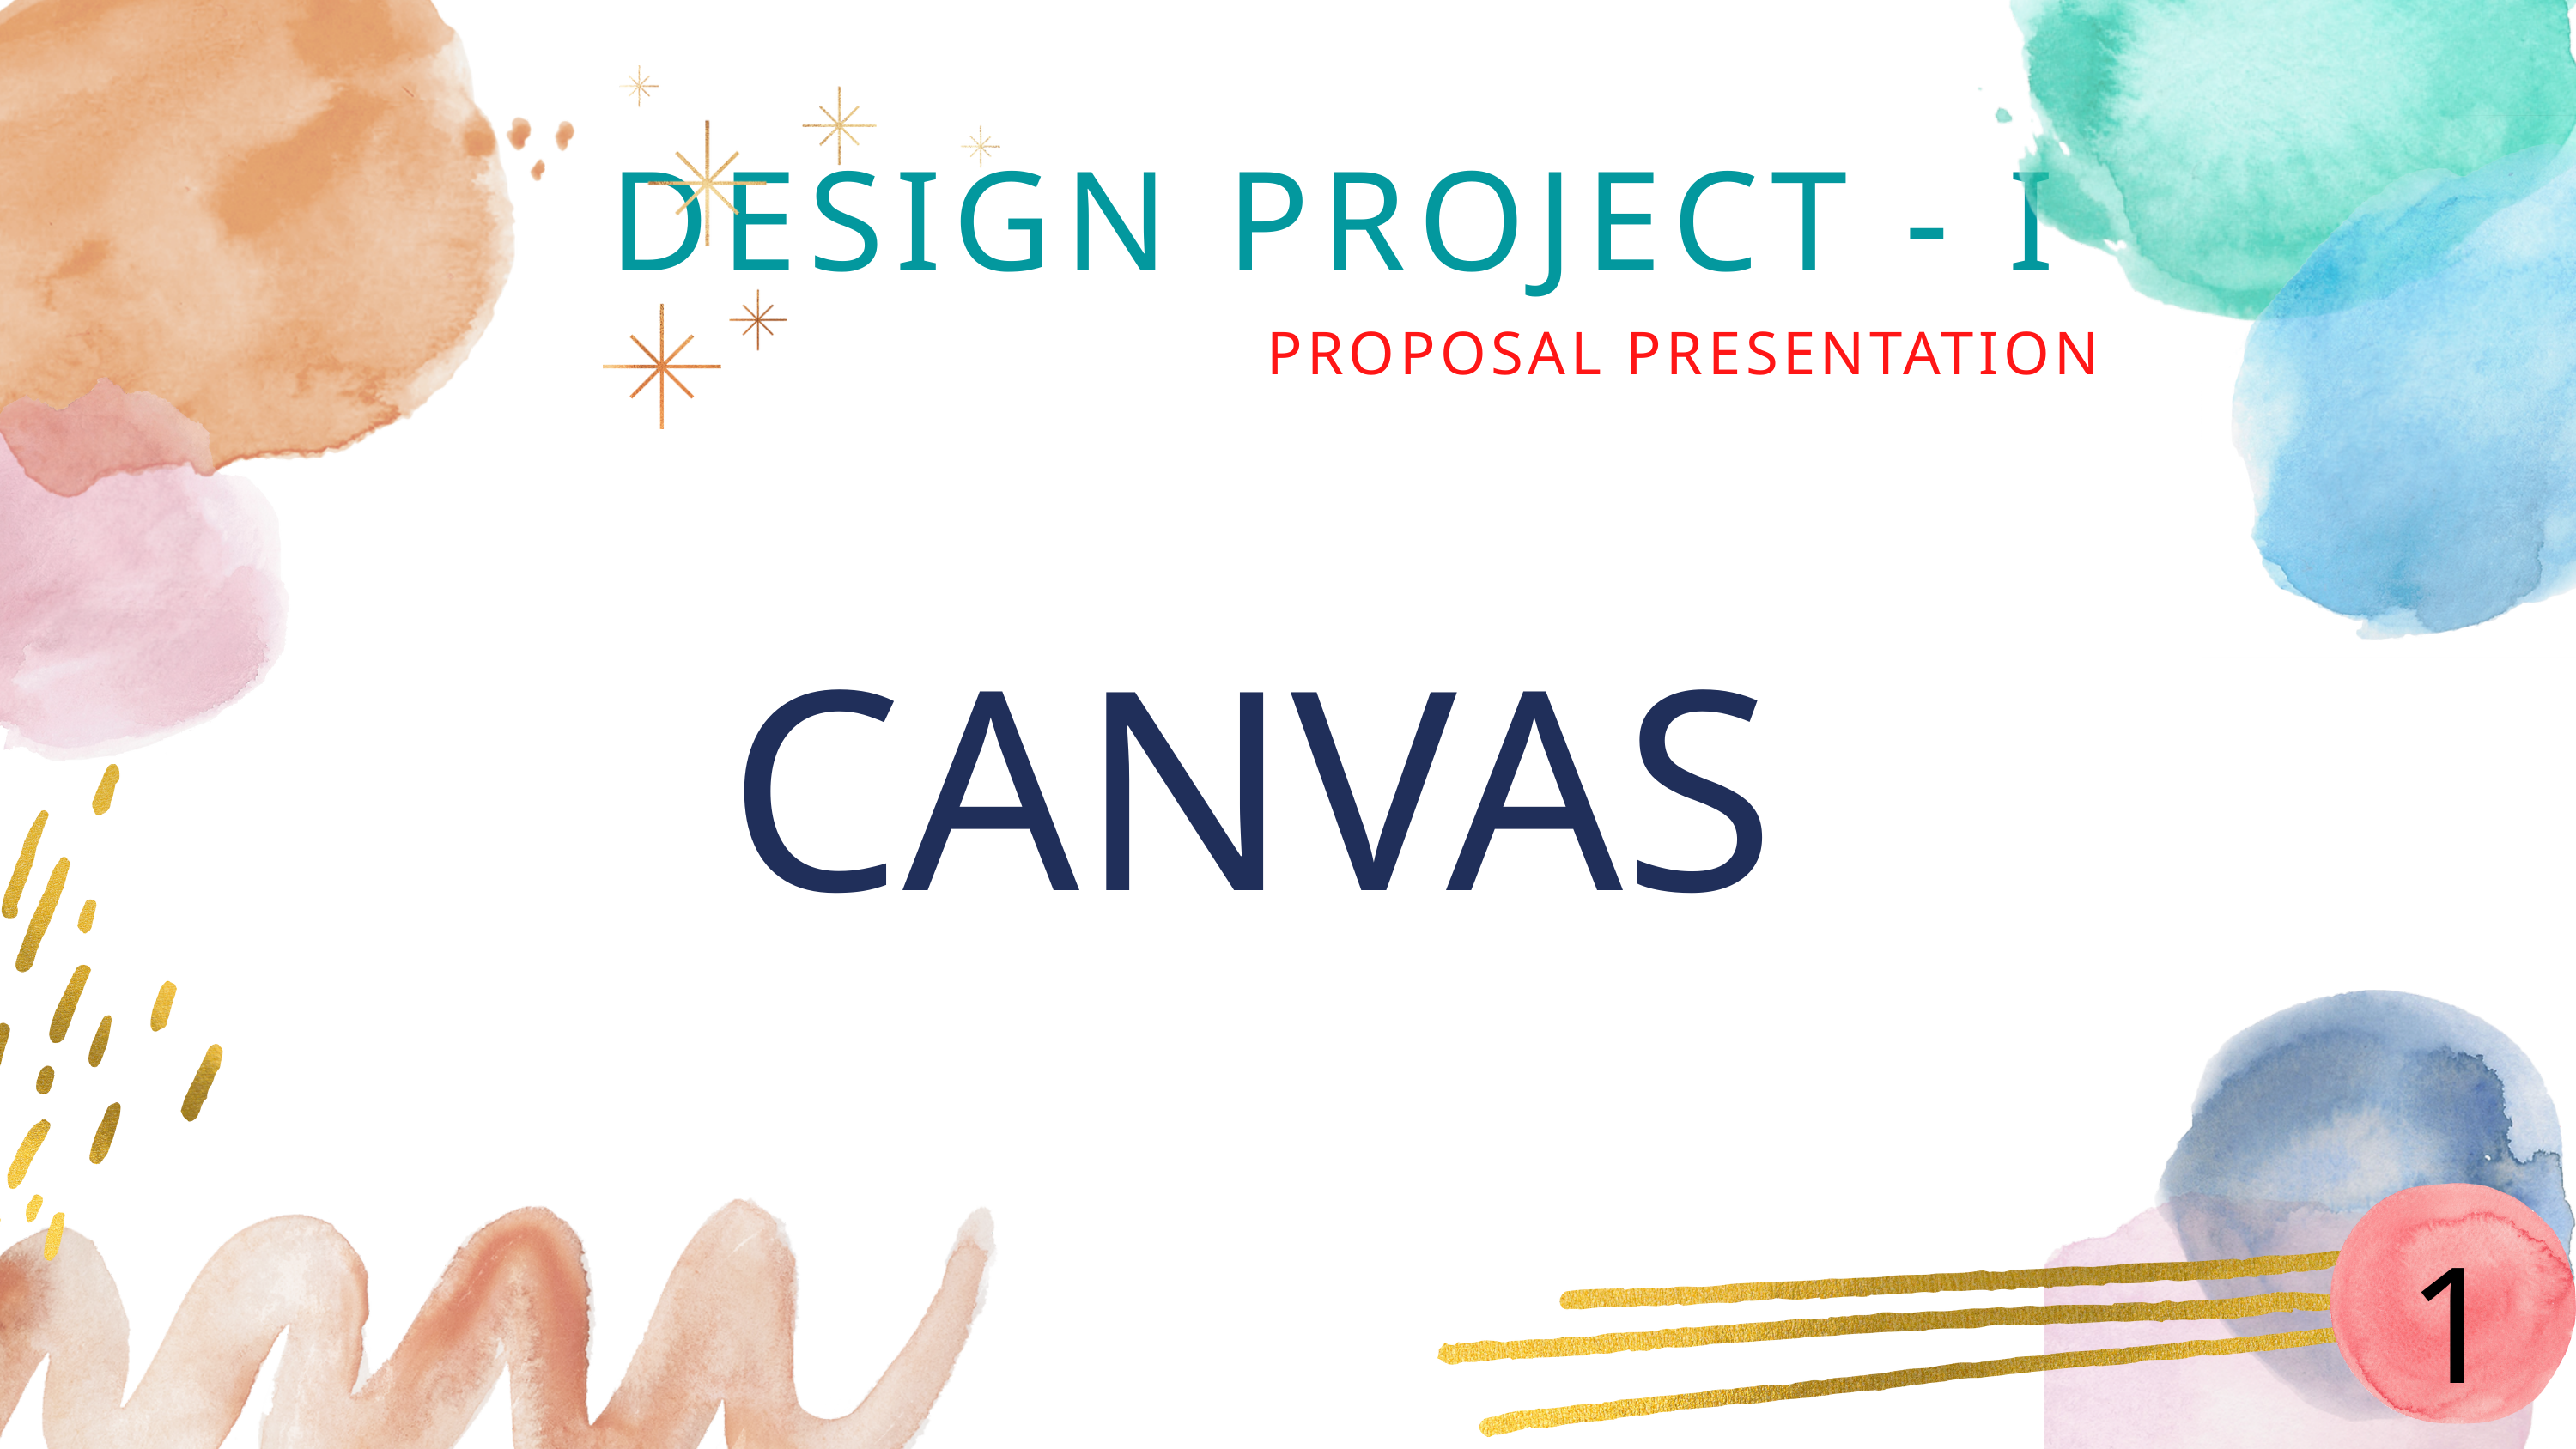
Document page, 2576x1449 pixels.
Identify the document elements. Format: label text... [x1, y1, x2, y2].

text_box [2330, 1183, 2576, 1424]
picture [1437, 989, 2576, 1449]
text_box CANVAS [475, 652, 2101, 947]
text_box DESIGN PROJECT - I PROPOSAL PRESENTATION [580, 93, 2101, 475]
picture [1953, 0, 2576, 658]
picture [603, 64, 1000, 429]
picture [0, 0, 1000, 1449]
